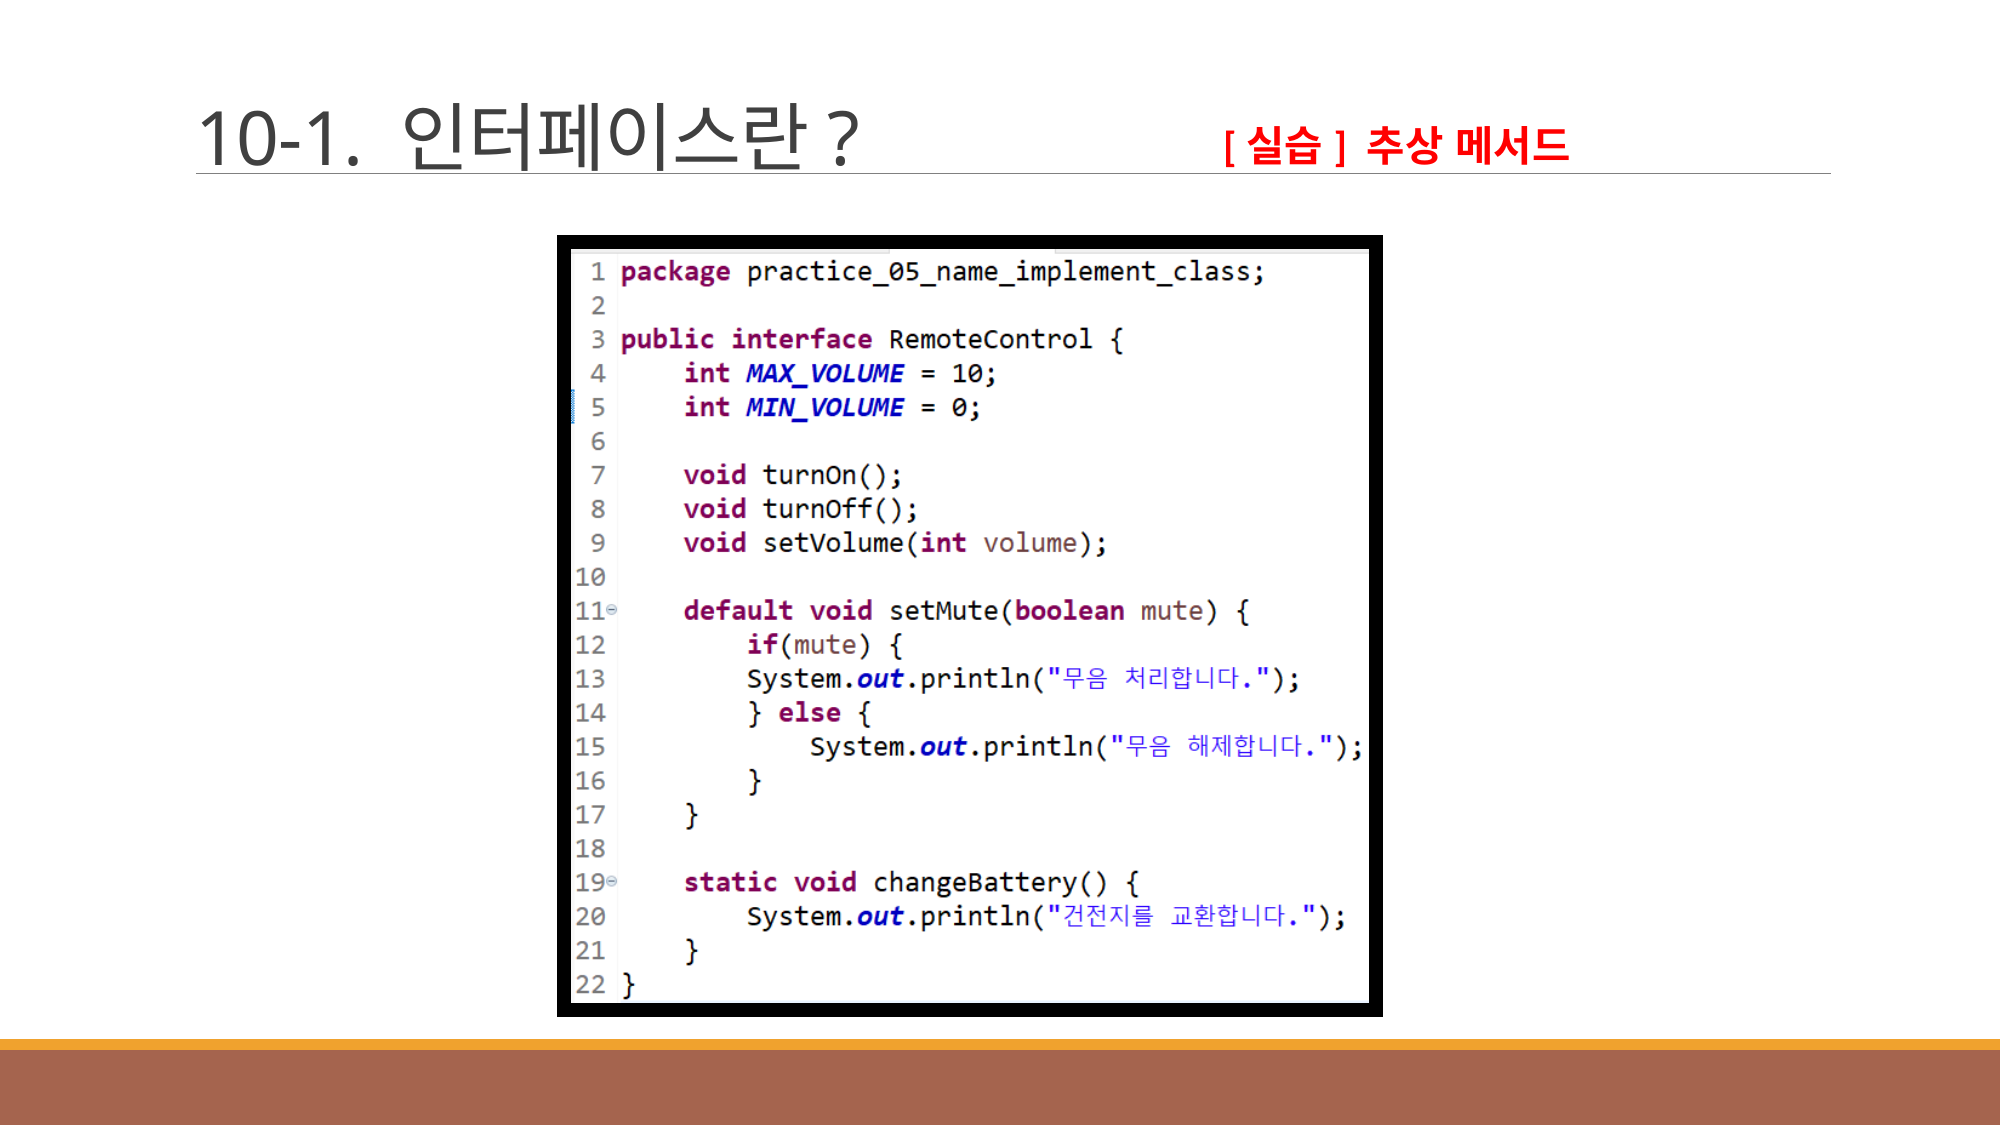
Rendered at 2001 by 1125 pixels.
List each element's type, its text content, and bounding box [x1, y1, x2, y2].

text_box [실습] 추상 메서드 [889, 117, 1890, 178]
title 10-1. 인터페이스란? [180, 47, 1408, 189]
picture [570, 248, 1370, 1004]
